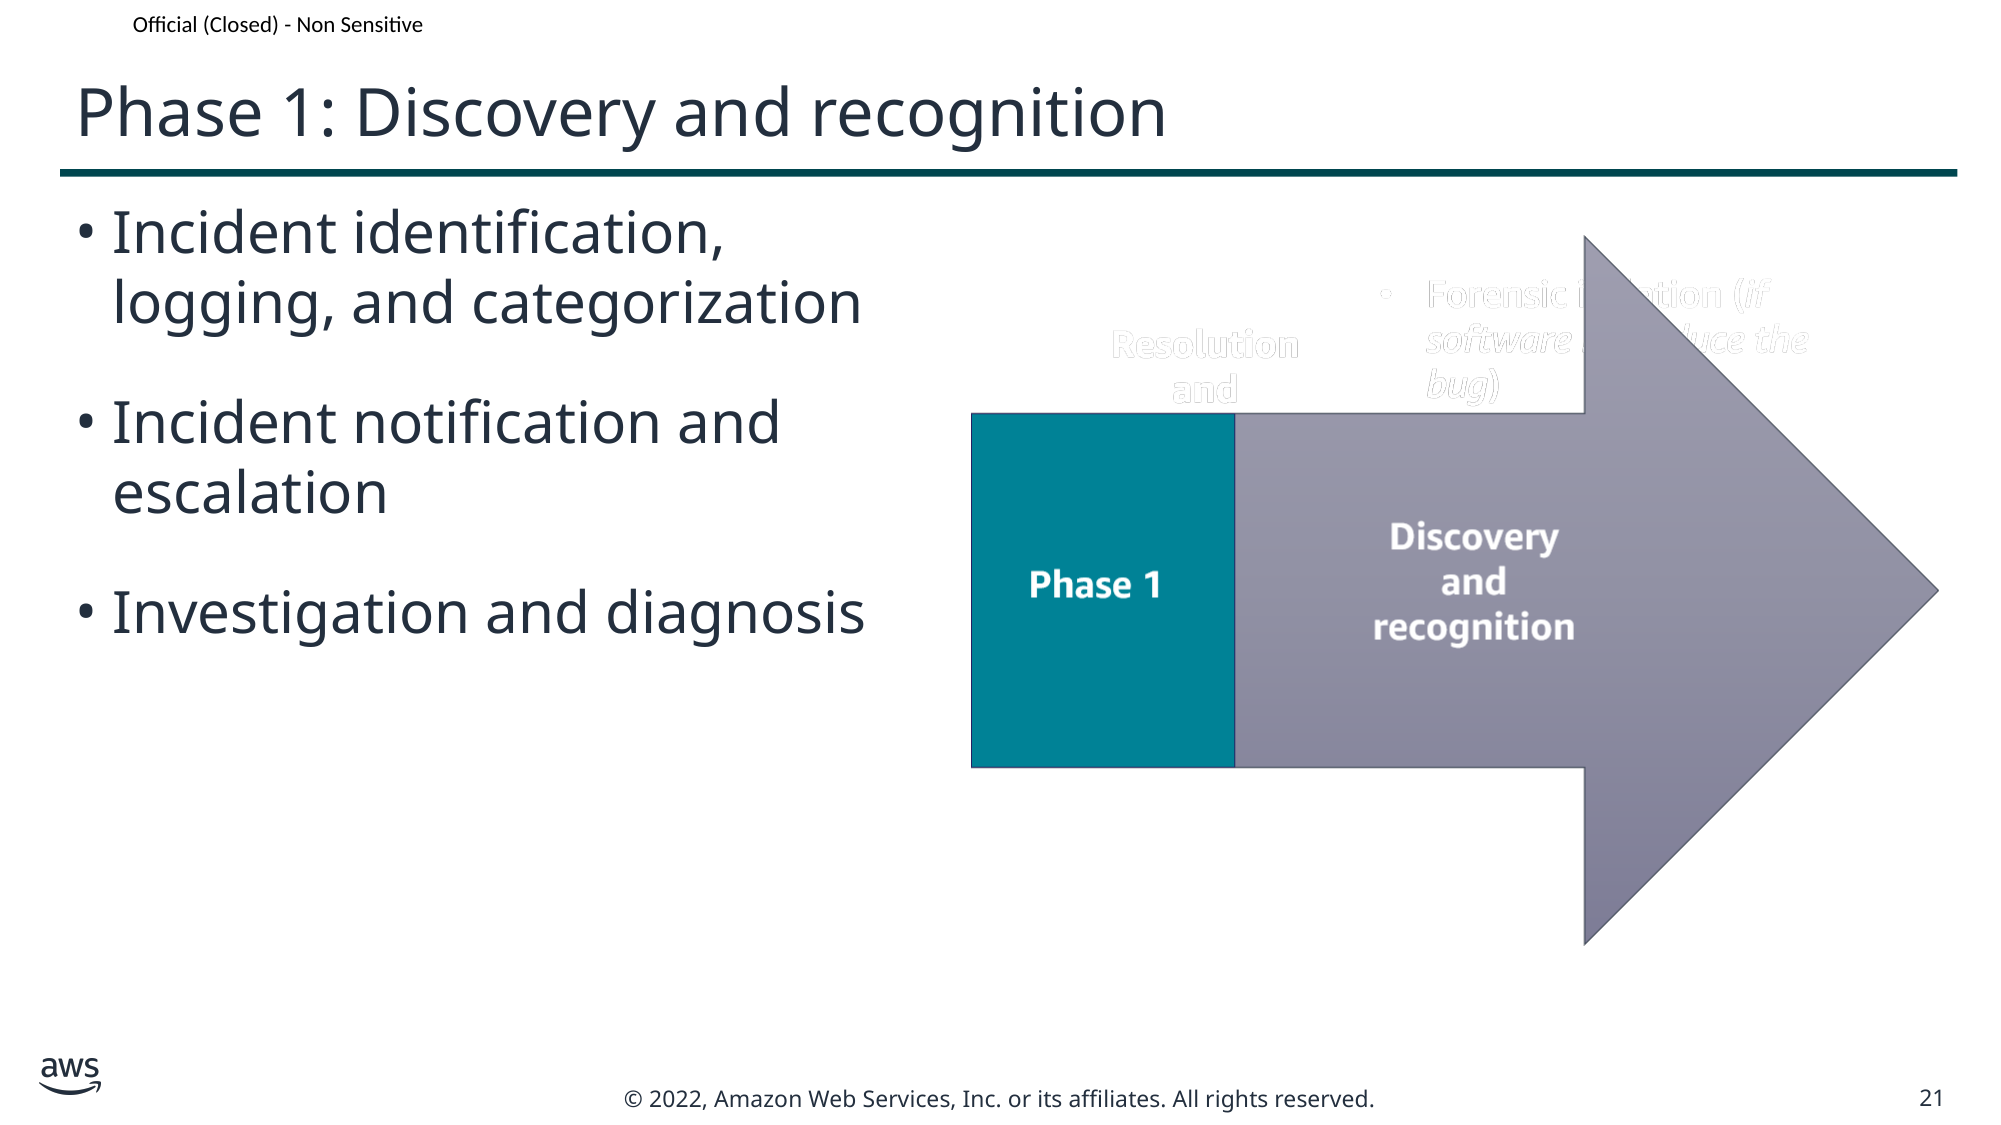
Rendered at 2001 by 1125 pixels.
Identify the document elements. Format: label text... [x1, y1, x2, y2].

picture [39, 1058, 101, 1095]
slide_number 21 [1881, 1077, 1961, 1121]
title Phase 1: Discovery and recognition [60, 49, 1958, 170]
list Incident identification, logging, and categorization Incident notification and escalation Investigation and diagnosis [60, 187, 935, 1056]
picture [971, 235, 1941, 947]
